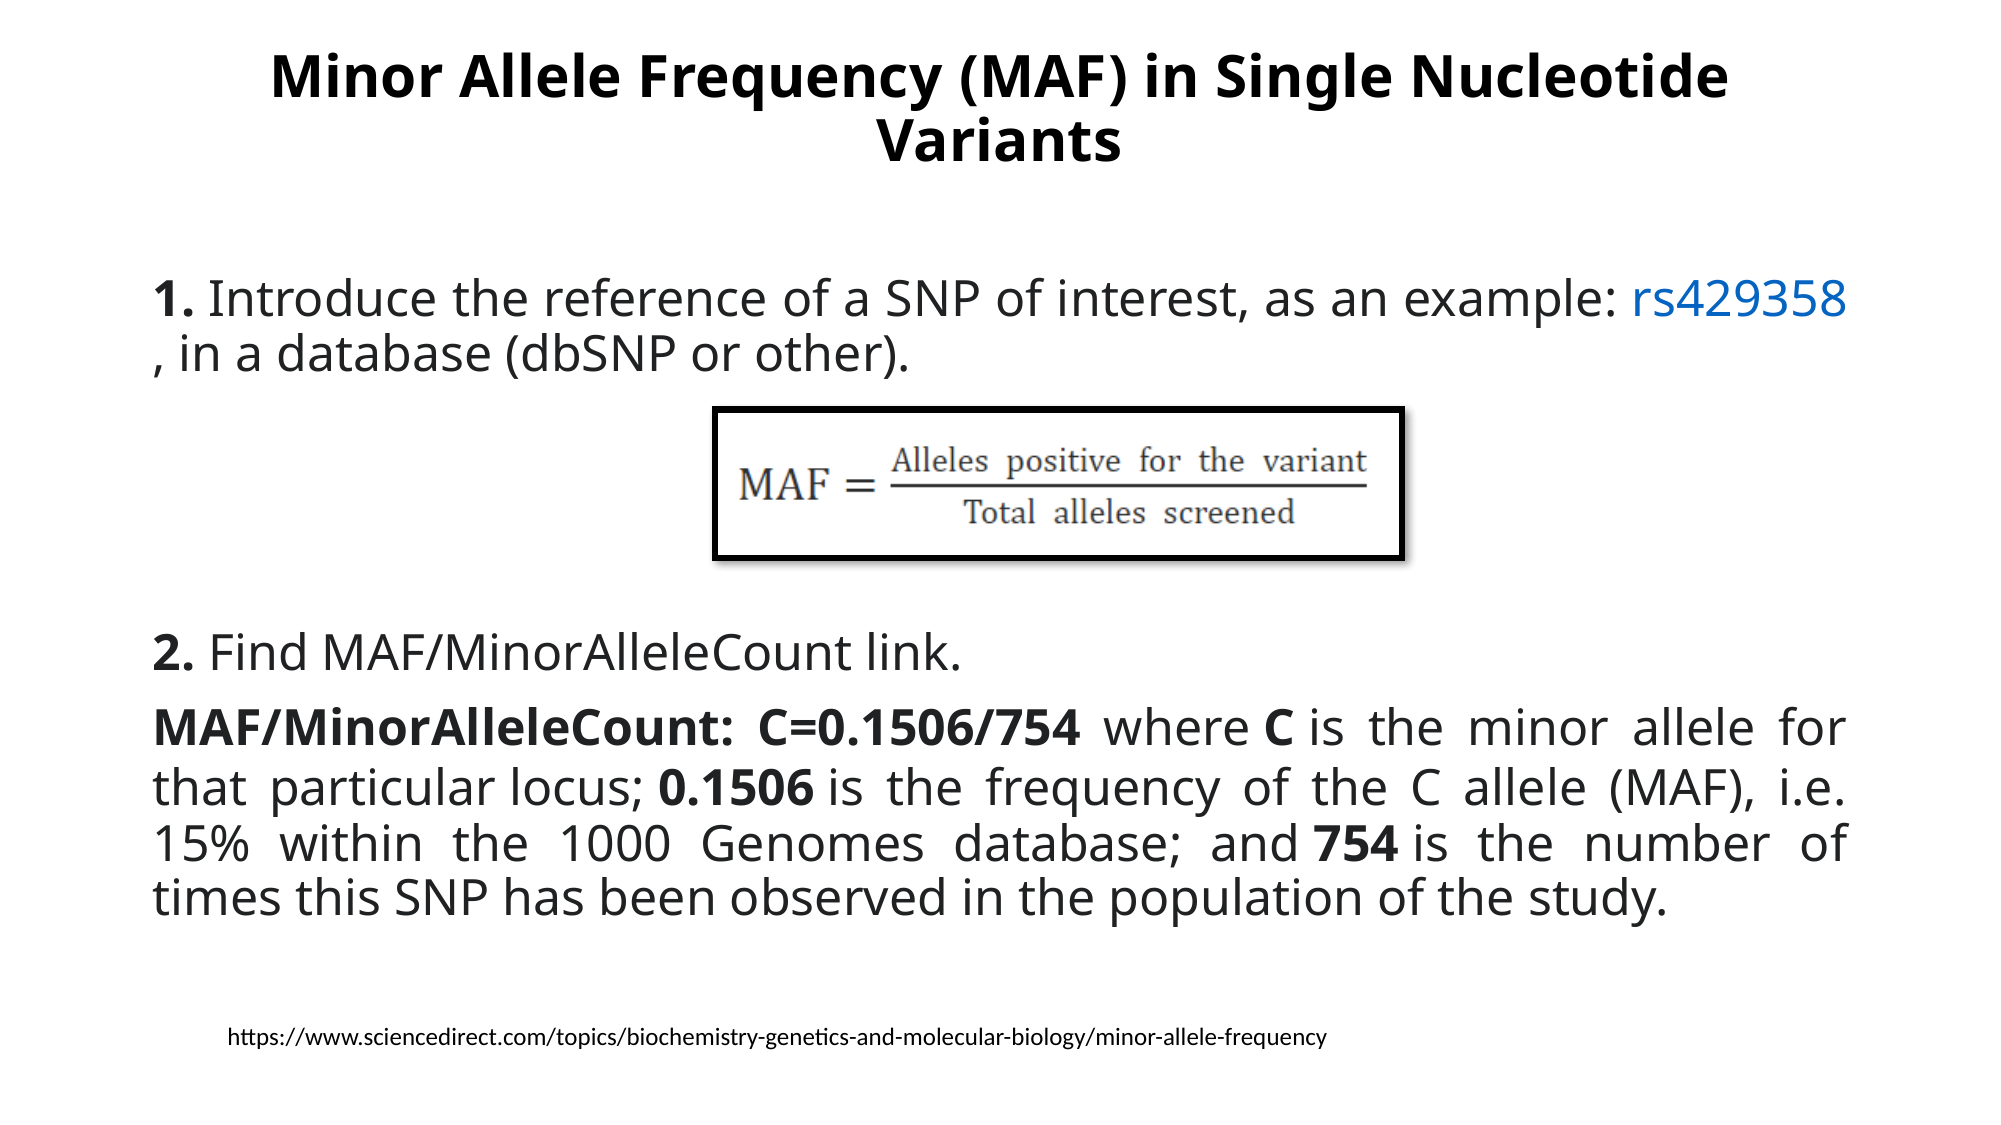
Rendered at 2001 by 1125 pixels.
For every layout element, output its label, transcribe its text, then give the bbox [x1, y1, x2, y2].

text_box https://www.sciencedirect.com/topics/biochemistry-genetics-and-molecular-biology/minor-allele-frequency [212, 1013, 1839, 1058]
list 1. Introduce the reference of a SNP of interest, as an example: rs429358, in a database (dbSNP or other). 2. Find MAF/MinorAlleleCount link. MAF/MinorAlleleCount: C=0.1506/754 where C is the minor allele for that particular locus; 0.1506 is the frequency of the C allele (MAF), i.e. 15% within the 1000 Genomes database; and 754 is the number of times this SNP has been observed in the population of the study. [137, 259, 1863, 1014]
title Minor Allele Frequency (MAF) in Single Nucleotide Variants [137, 39, 1863, 182]
picture [717, 412, 1400, 555]
